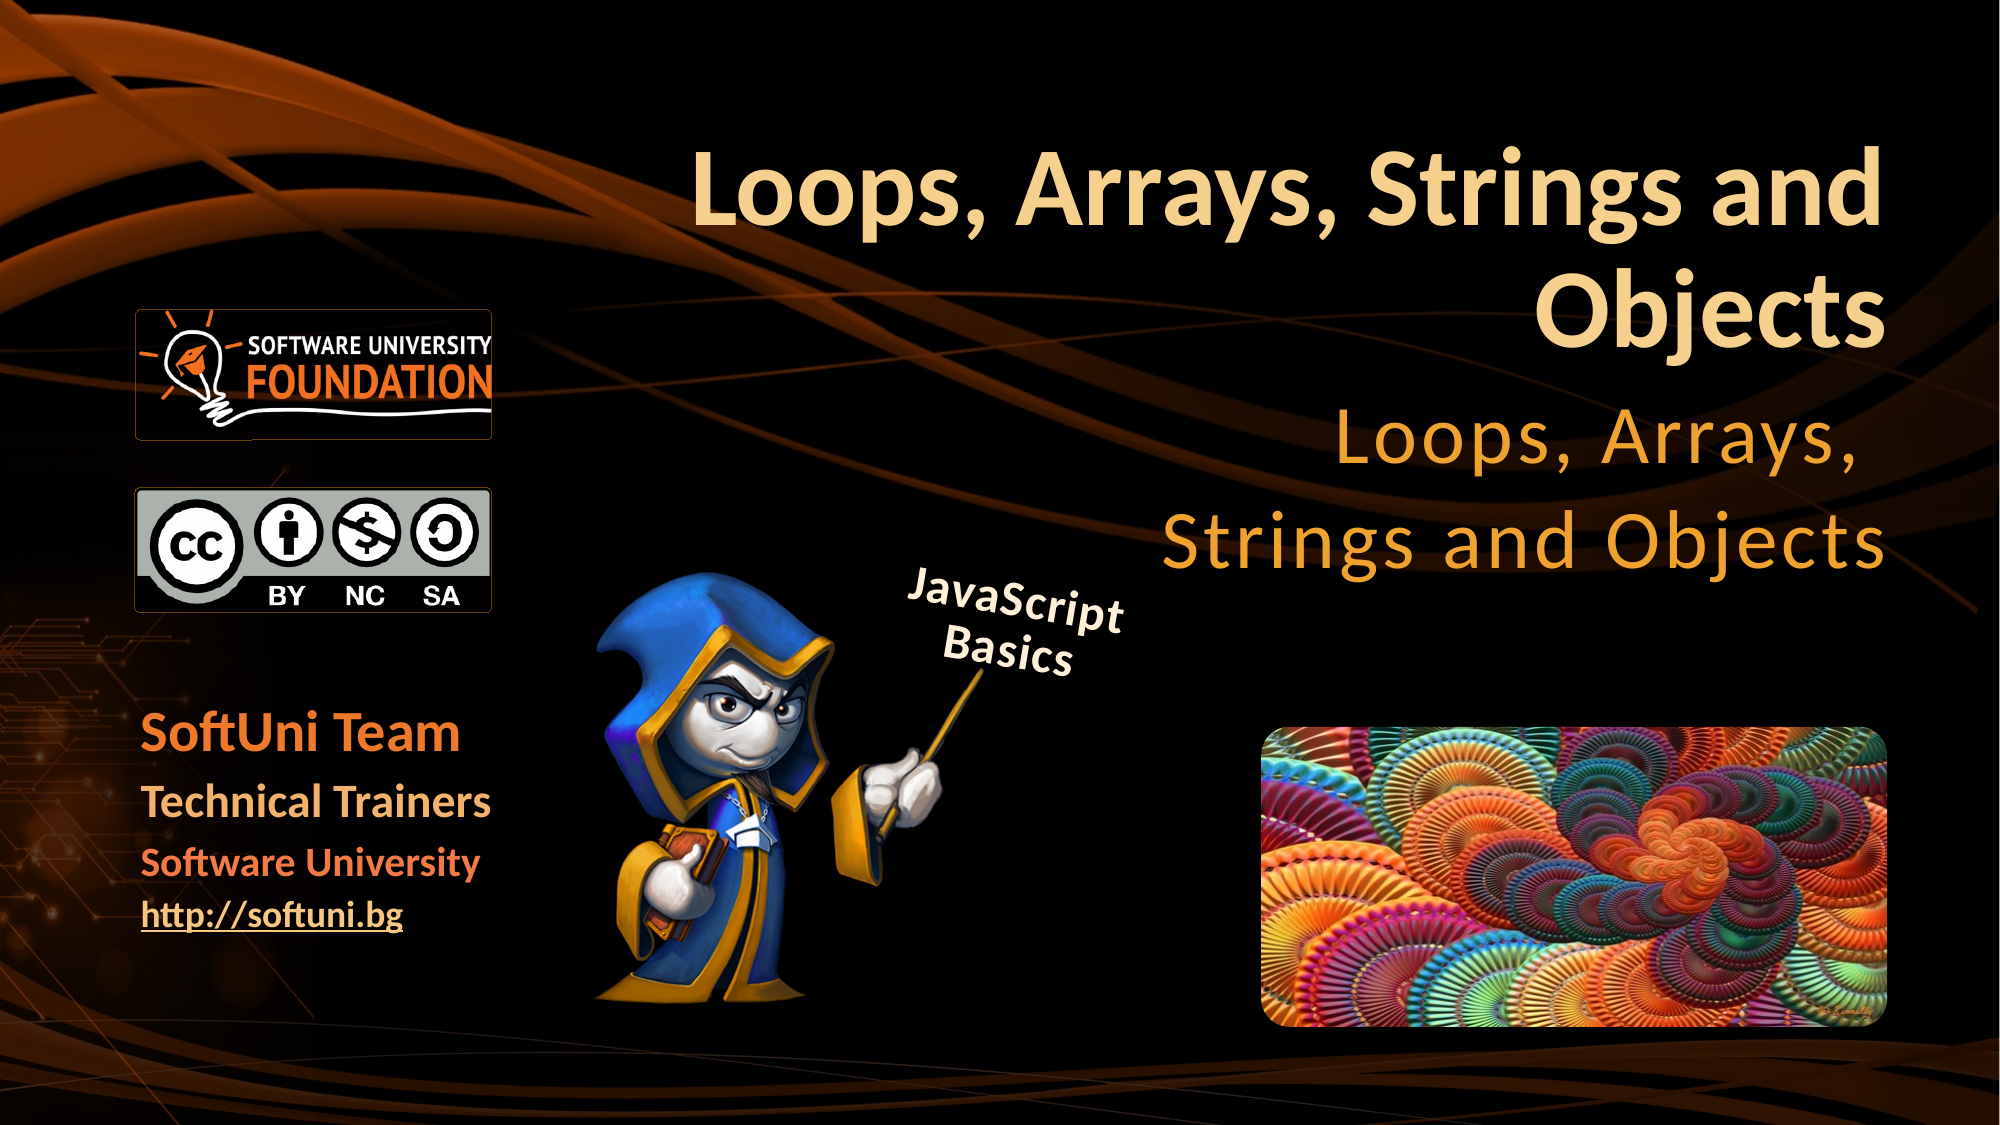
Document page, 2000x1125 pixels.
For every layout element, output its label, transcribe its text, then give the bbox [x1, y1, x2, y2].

text_box JavaScript Basics [877, 545, 1164, 709]
text_box Loops, Arrays, Strings and Objects [537, 375, 1888, 611]
picture [0, 0, 2000, 1125]
list SoftUni Team [134, 683, 587, 760]
list http://softuni.bg [134, 882, 587, 941]
list Software University [134, 826, 587, 882]
text_box Loops, Arrays, Strings and Objects [537, 124, 1888, 375]
list Technical Trainers [134, 760, 587, 826]
